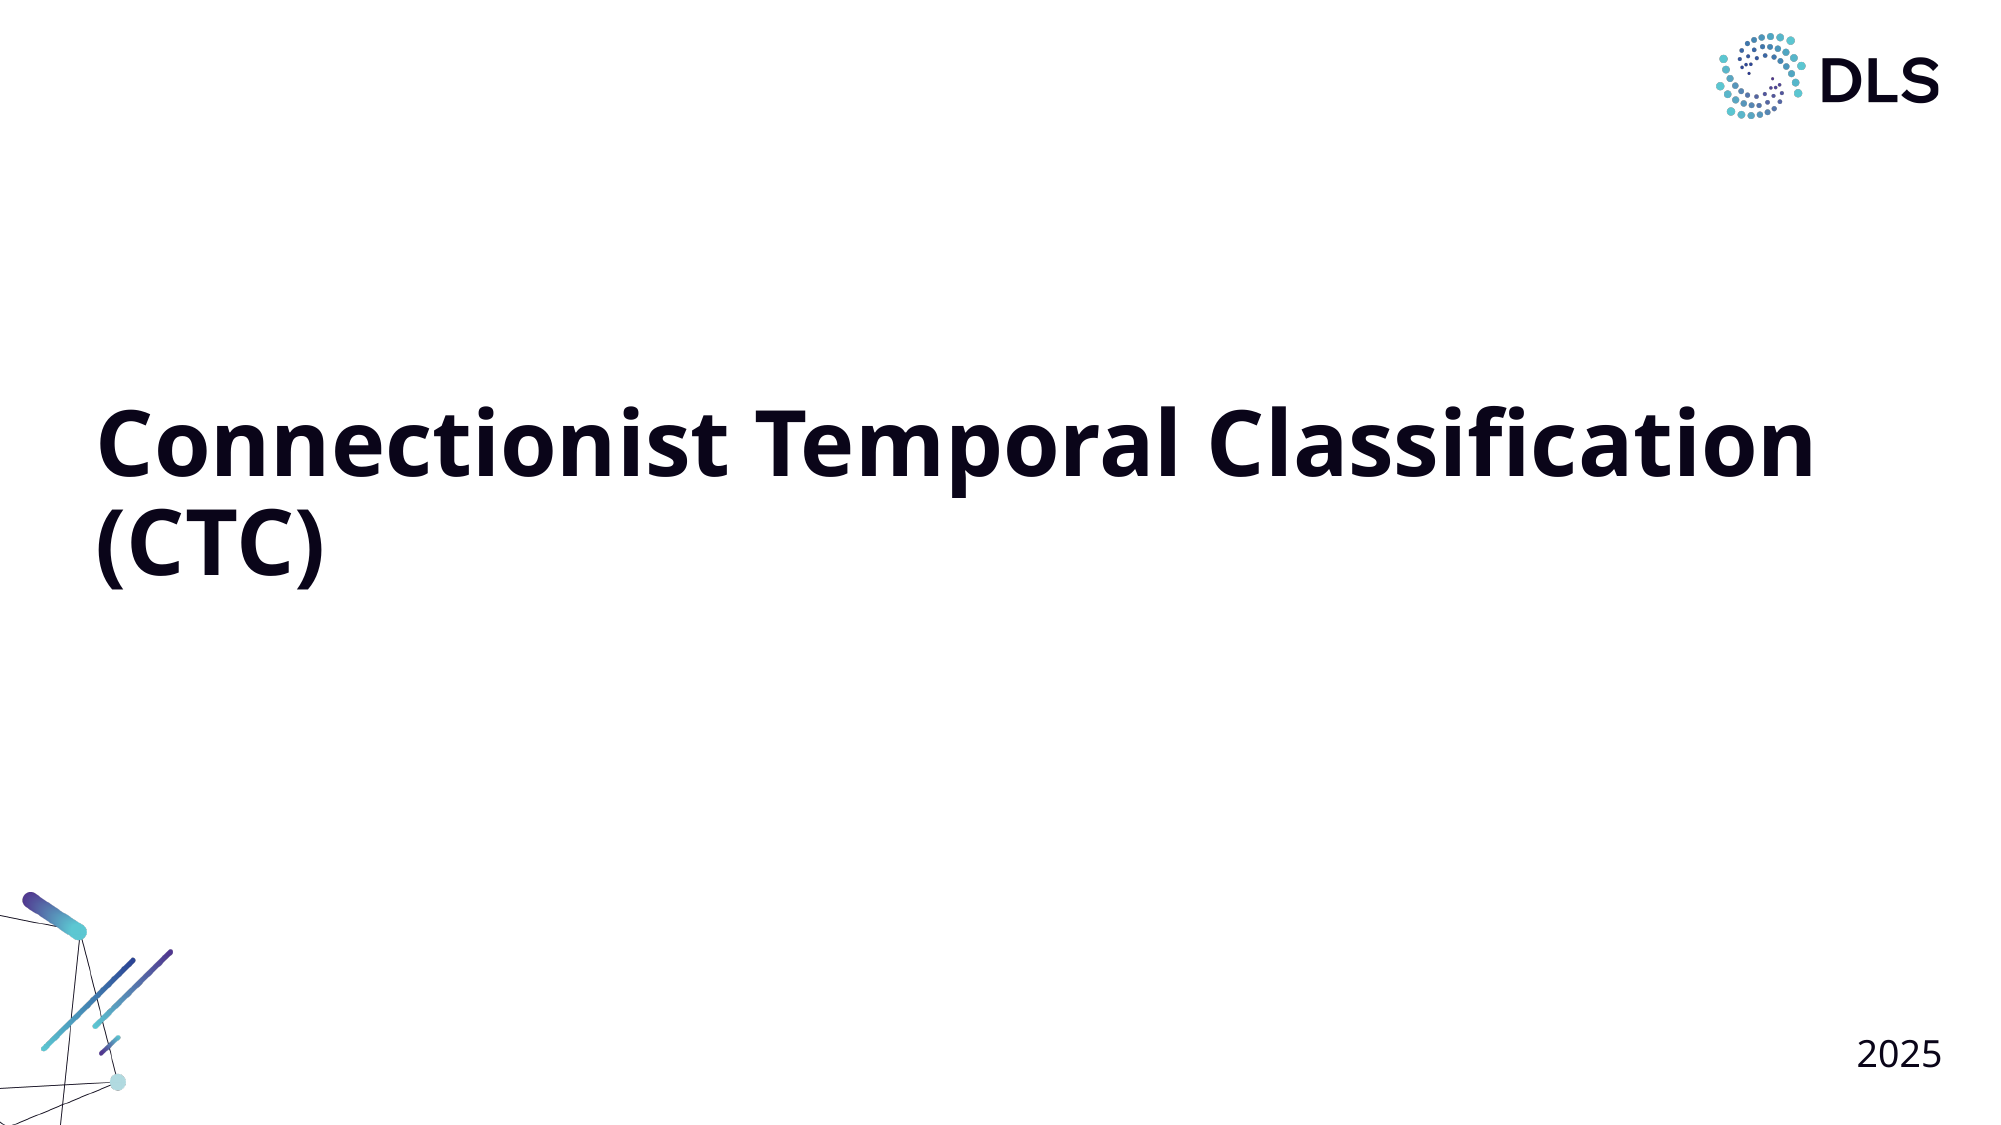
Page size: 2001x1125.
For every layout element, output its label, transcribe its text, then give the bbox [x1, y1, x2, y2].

picture [1716, 33, 1939, 119]
picture [0, 892, 173, 1125]
title Connectionist Temporal Classification (CTC) [80, 387, 1947, 606]
list 2025 [1745, 1022, 1958, 1079]
